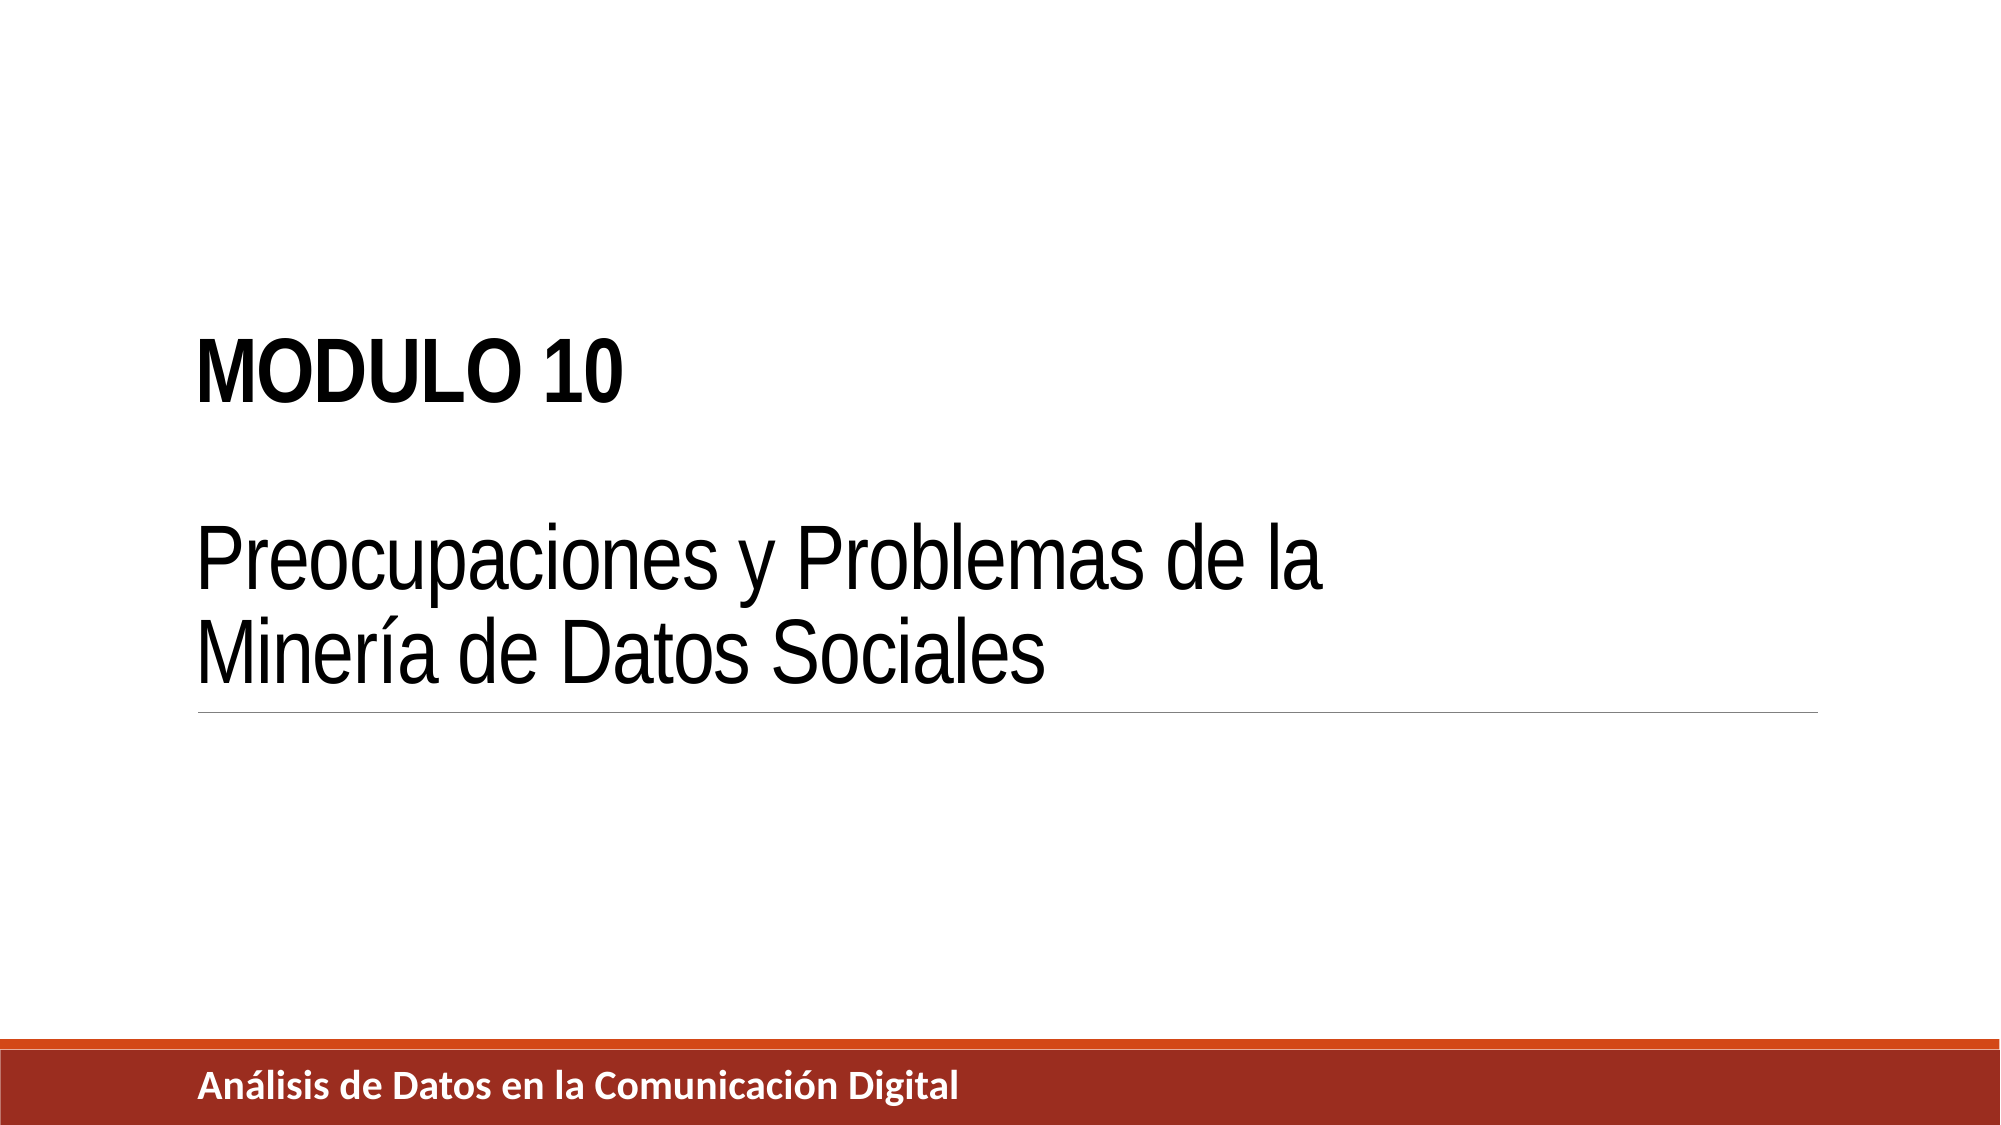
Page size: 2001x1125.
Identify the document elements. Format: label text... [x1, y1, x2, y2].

title MODULO 10 Preocupaciones y Problemas de la Minería de Datos Sociales [180, 124, 1830, 710]
text_box Análisis de Datos en la Comunicación Digital [182, 1050, 985, 1116]
